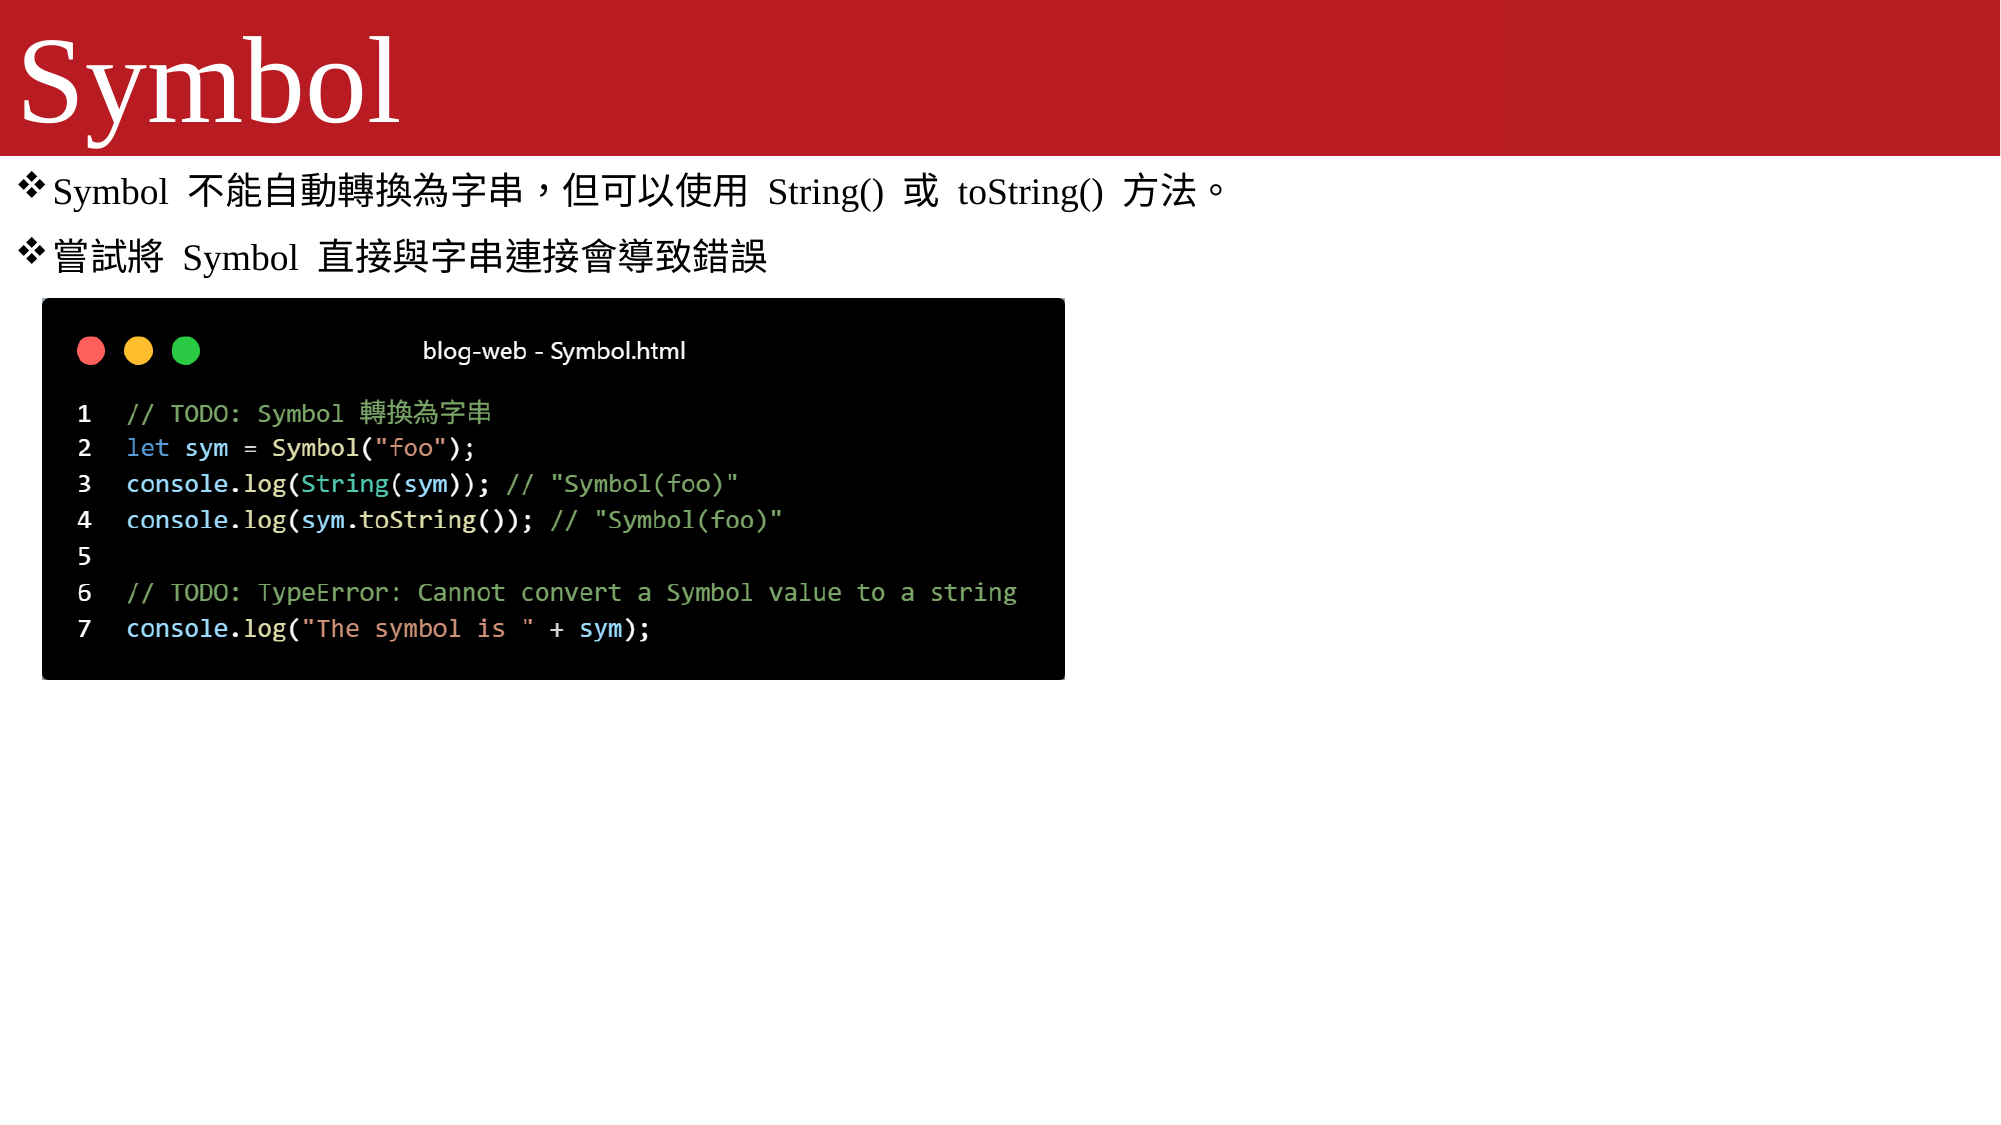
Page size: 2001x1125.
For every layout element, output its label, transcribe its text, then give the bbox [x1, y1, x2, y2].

title Symbol [1, 0, 1727, 156]
list Symbol 不能自動轉換為字串，但可以使用 String() 或 toString() 方法。 嘗試將 Symbol 直接與字串連接會導致錯誤 [0, 159, 1988, 987]
picture [42, 298, 1065, 680]
